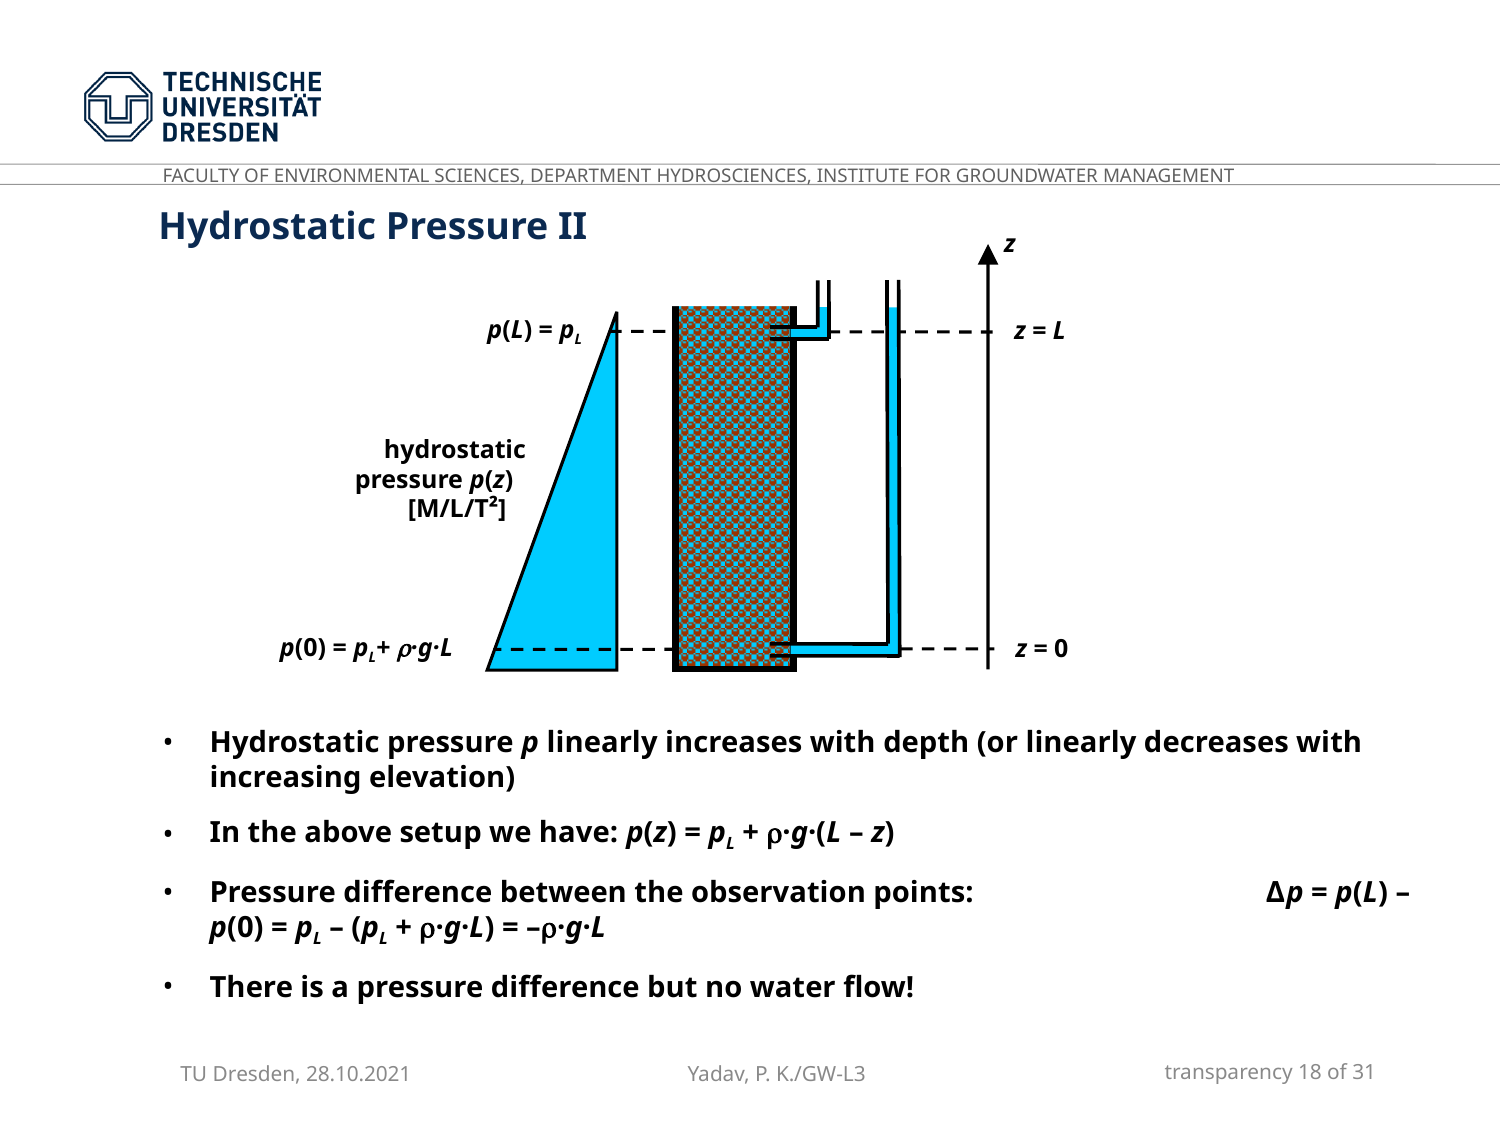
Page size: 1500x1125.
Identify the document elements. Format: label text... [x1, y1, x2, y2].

text_box Hydrostatic Pressure II [158, 194, 1376, 258]
text_box Hydrostatic pressure p linearly increases with depth (or linearly decreases with increasing elevation) In the above setup we have: p(z) = pL + ·g·(L – z) Pressure difference between the observation points: Δp = p(L) – p(0) = pL – (pL + ·g·L) = –·g·L There is a pressure difference but no water flow! [147, 715, 1471, 1011]
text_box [238, 219, 1094, 671]
picture [83, 71, 321, 142]
